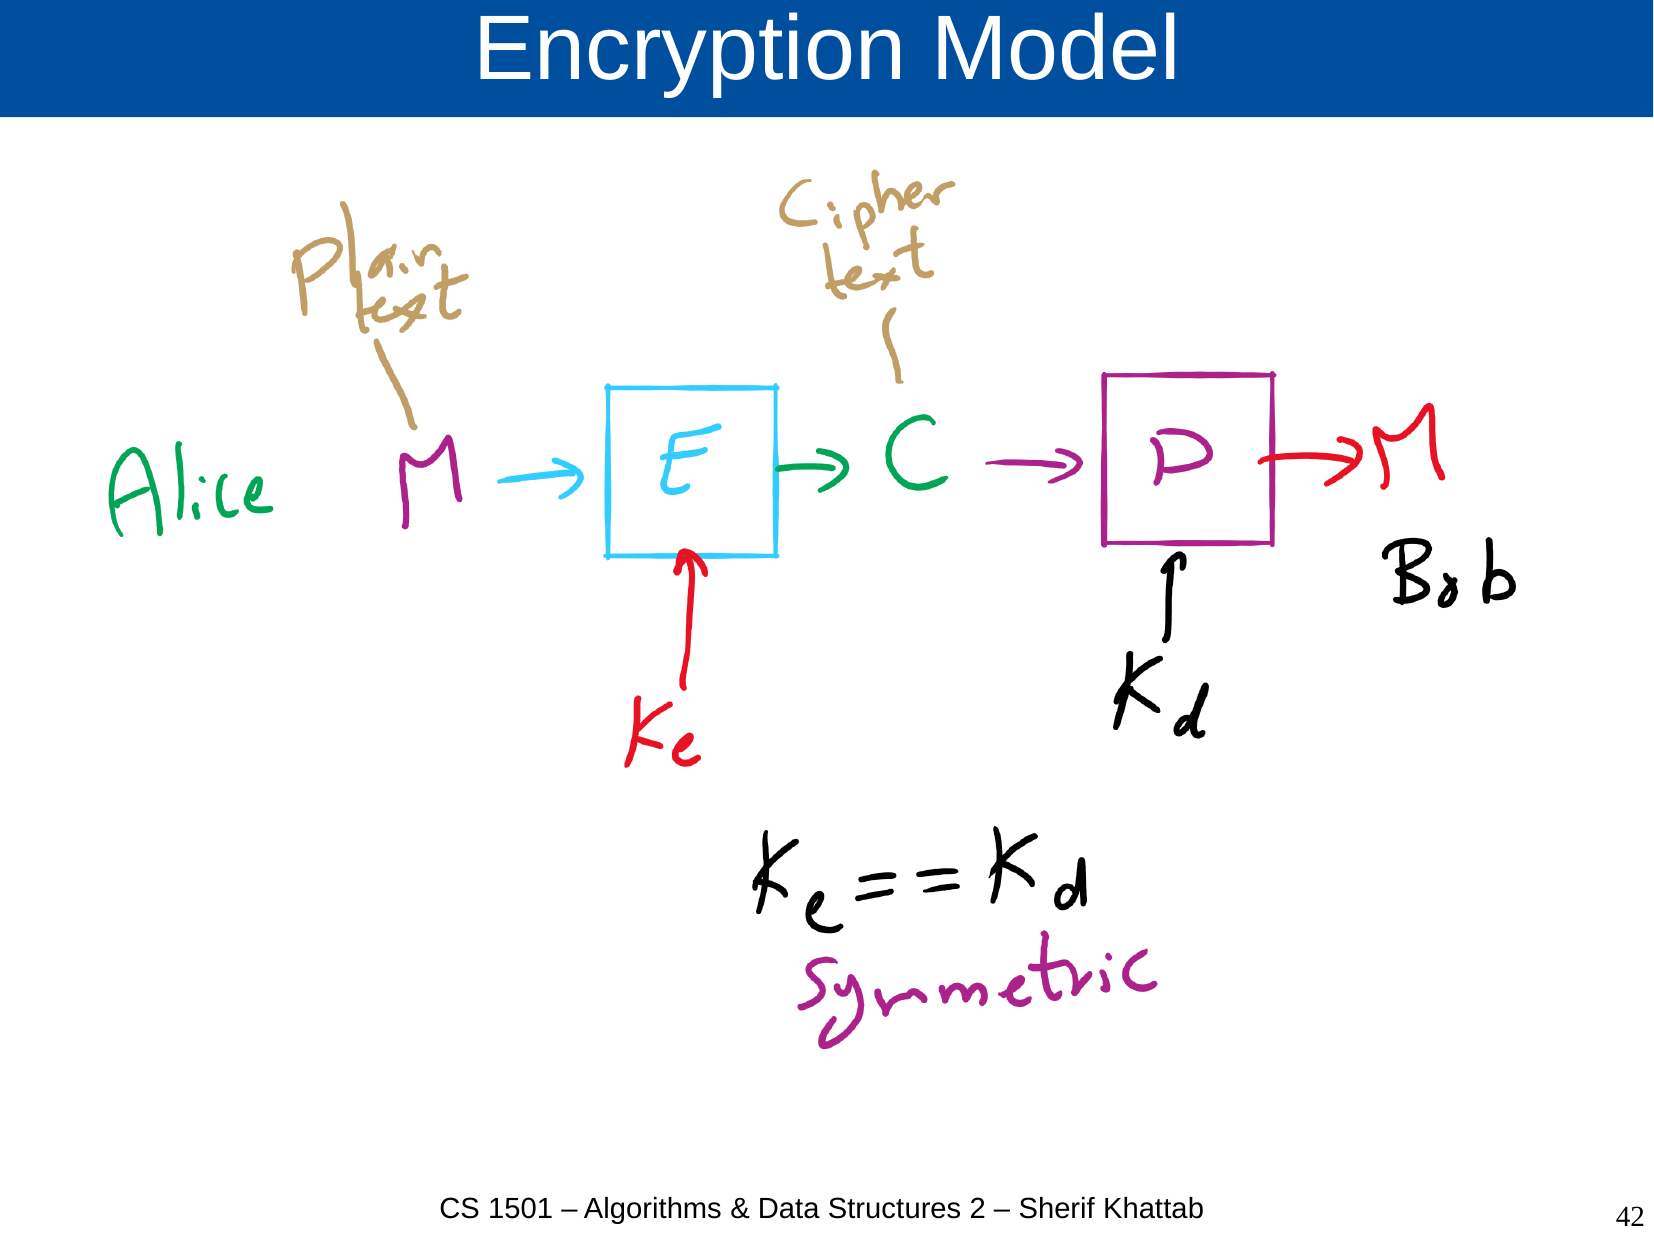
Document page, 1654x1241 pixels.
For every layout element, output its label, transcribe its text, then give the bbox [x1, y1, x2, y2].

footer CS 1501 – Algorithms & Data Structures 2 – Sherif Khattab [407, 1191, 1238, 1241]
title Encryption Model [0, 0, 1654, 118]
slide_number 42 [1265, 1199, 1646, 1241]
picture [90, 152, 1533, 1114]
